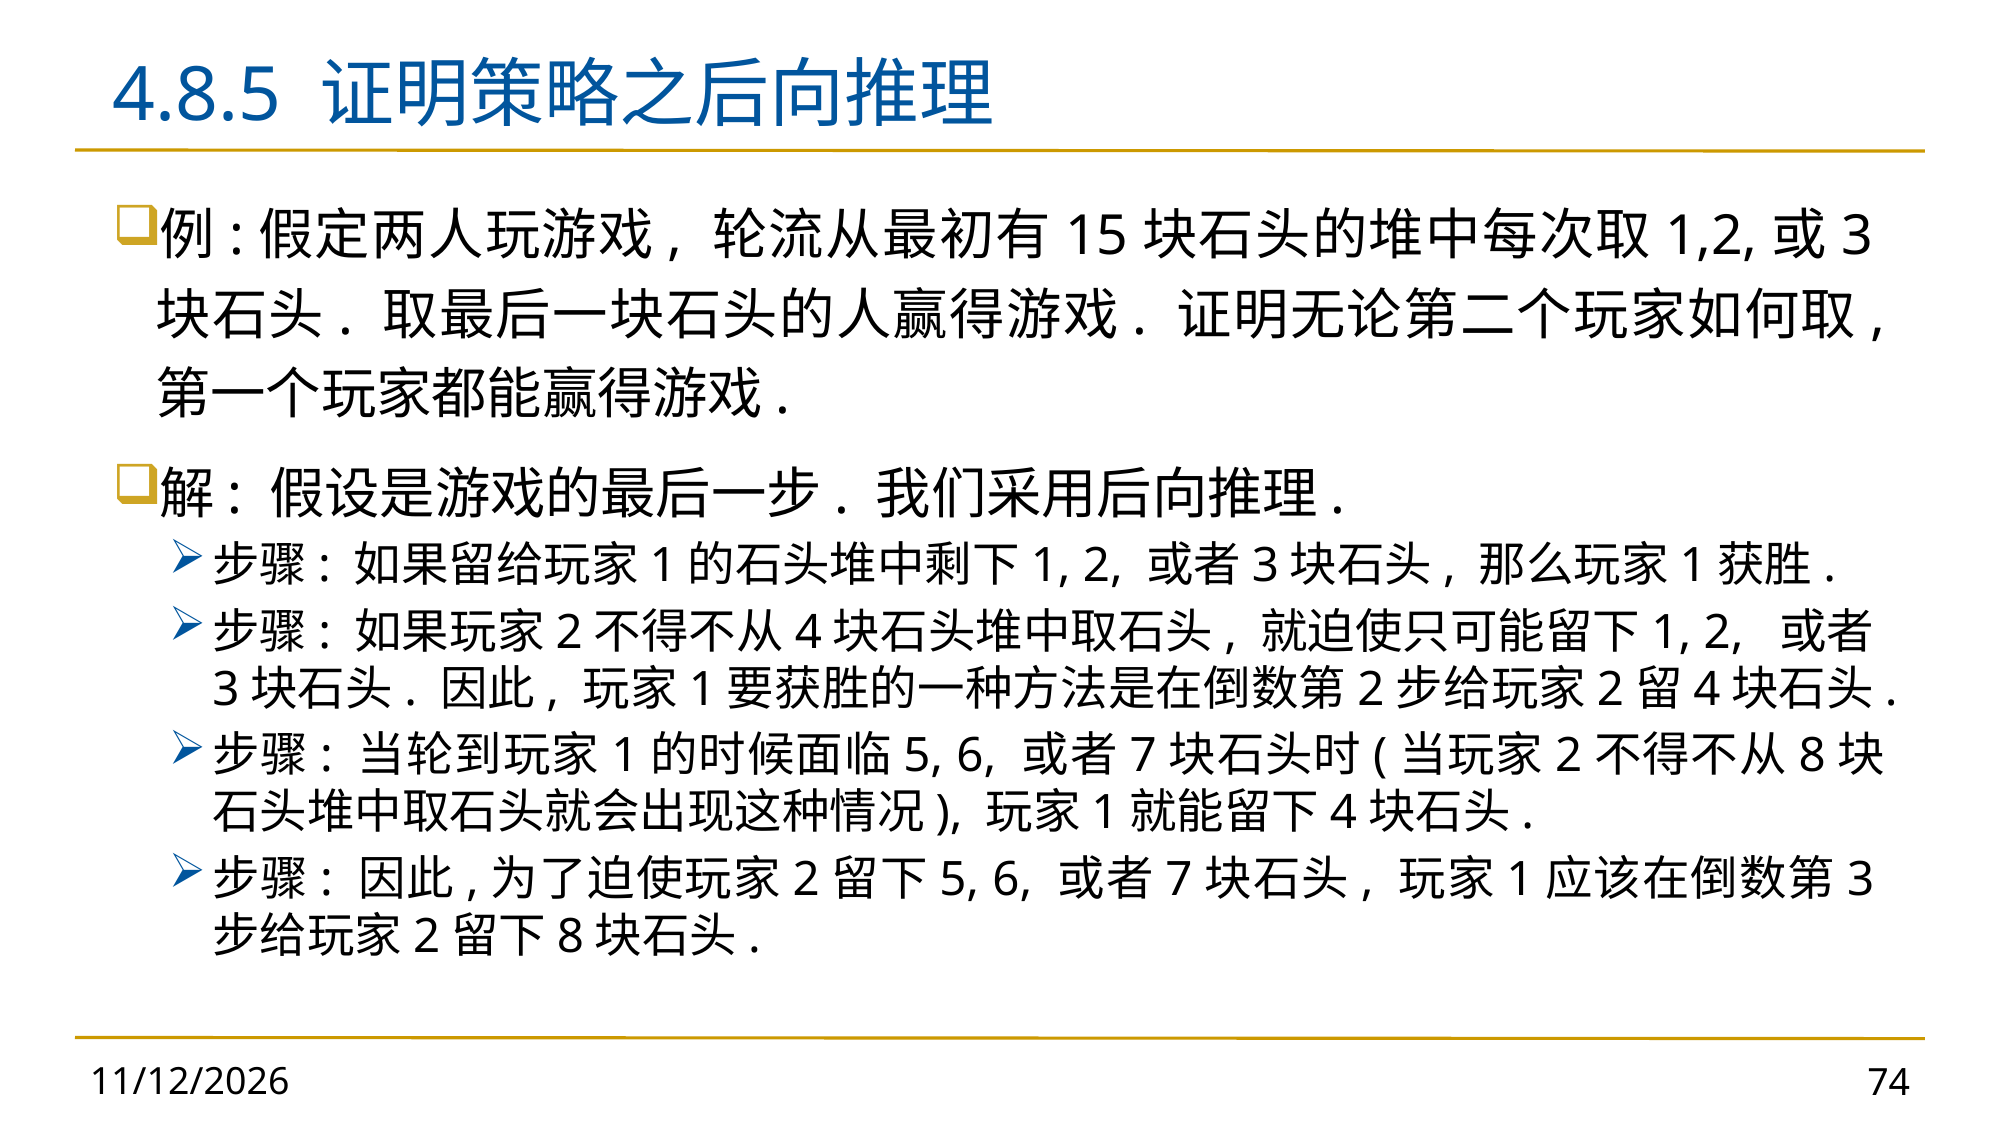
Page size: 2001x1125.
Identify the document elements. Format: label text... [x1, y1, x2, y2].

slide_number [75, 1050, 550, 1111]
title 4.8.5 证明策略之后向推理 [97, 44, 1900, 149]
slide_number 74 [1325, 1050, 1925, 1111]
